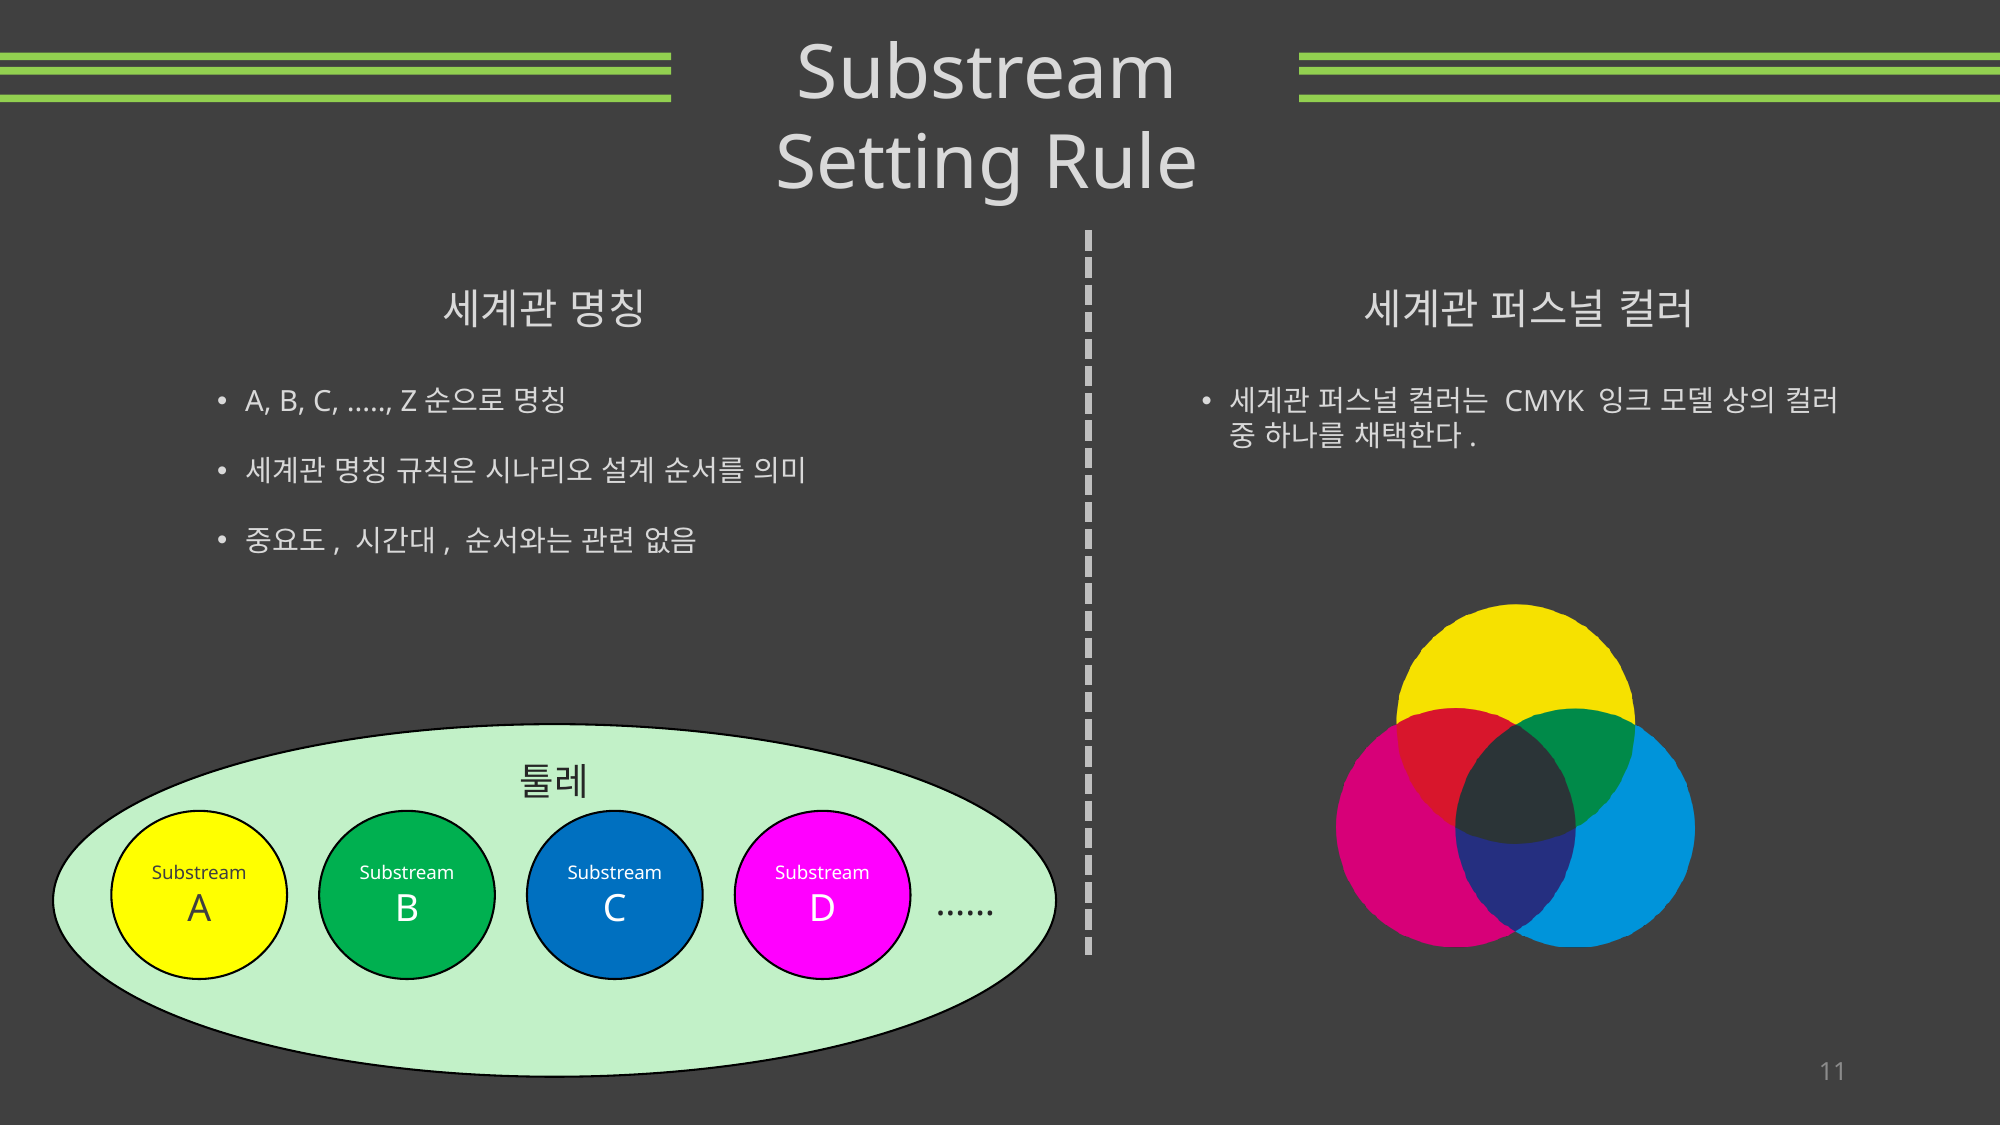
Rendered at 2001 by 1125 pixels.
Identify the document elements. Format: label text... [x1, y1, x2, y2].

text_box Substream B [318, 809, 496, 981]
text_box [1303, 52, 2000, 61]
text_box [51, 723, 1058, 1078]
text_box [1303, 94, 2000, 103]
picture [1332, 592, 1699, 959]
text_box Substream Setting Rule [671, 16, 1303, 211]
text_box 툴레 [470, 750, 639, 810]
text_box Substream C [525, 810, 704, 981]
text_box [0, 94, 671, 103]
text_box 세계관 명칭 A, B, C, ....., Z순으로 명칭 세계관 명칭 규칙은 시나리오 설계 순서를 의미 중요도, 시간대, 순서와는 관련 없음 [202, 275, 888, 565]
slide_number 11 [1412, 1042, 1863, 1103]
text_box Substream D [733, 809, 908, 981]
text_box [0, 52, 671, 61]
text_box [1303, 66, 2000, 76]
text_box Substream A [110, 809, 289, 981]
text_box [0, 66, 671, 76]
text_box …… [881, 870, 1050, 930]
text_box 세계관 퍼스널 컬러 세계관 퍼스널 컬러는 CMYK 잉크 모델 상의 컬러 중 하나를 채택한다. [1186, 275, 1872, 460]
